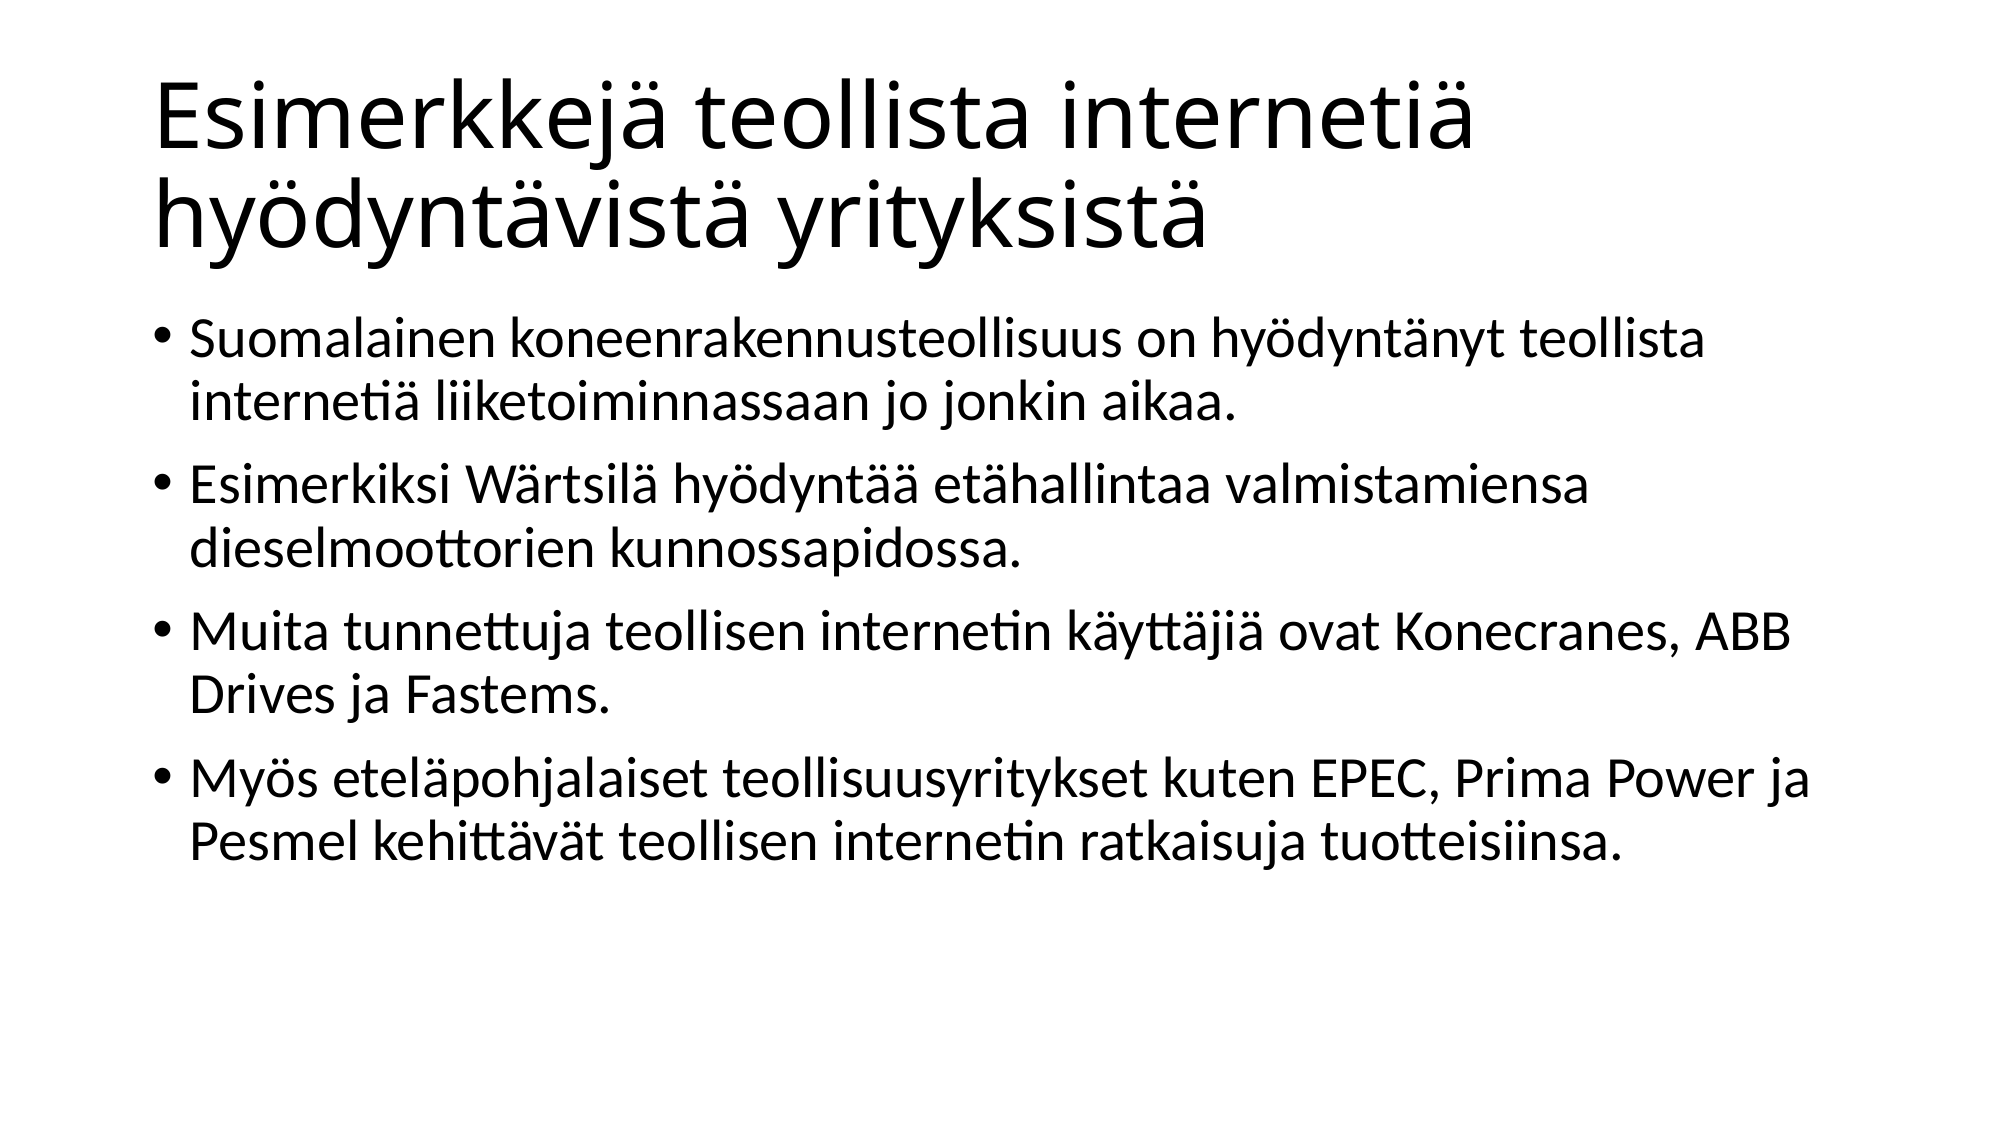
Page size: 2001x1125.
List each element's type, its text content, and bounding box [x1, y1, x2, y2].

title Esimerkkejä teollista internetiä hyödyntävistä yrityksistä [137, 59, 1863, 278]
list Suomalainen koneenrakennusteollisuus on hyödyntänyt teollista internetiä liiketoiminnassaan jo jonkin aikaa. Esimerkiksi Wärtsilä hyödyntää etähallintaa valmistamiensa dieselmoottorien kunnossapidossa. Muita tunnettuja teollisen internetin käyttäjiä ovat Konecranes, ABB Drives ja Fastems. Myös eteläpohjalaiset teollisuusyritykset kuten EPEC, Prima Power ja Pesmel kehittävät teollisen internetin ratkaisuja tuotteisiinsa. [137, 299, 1863, 1014]
